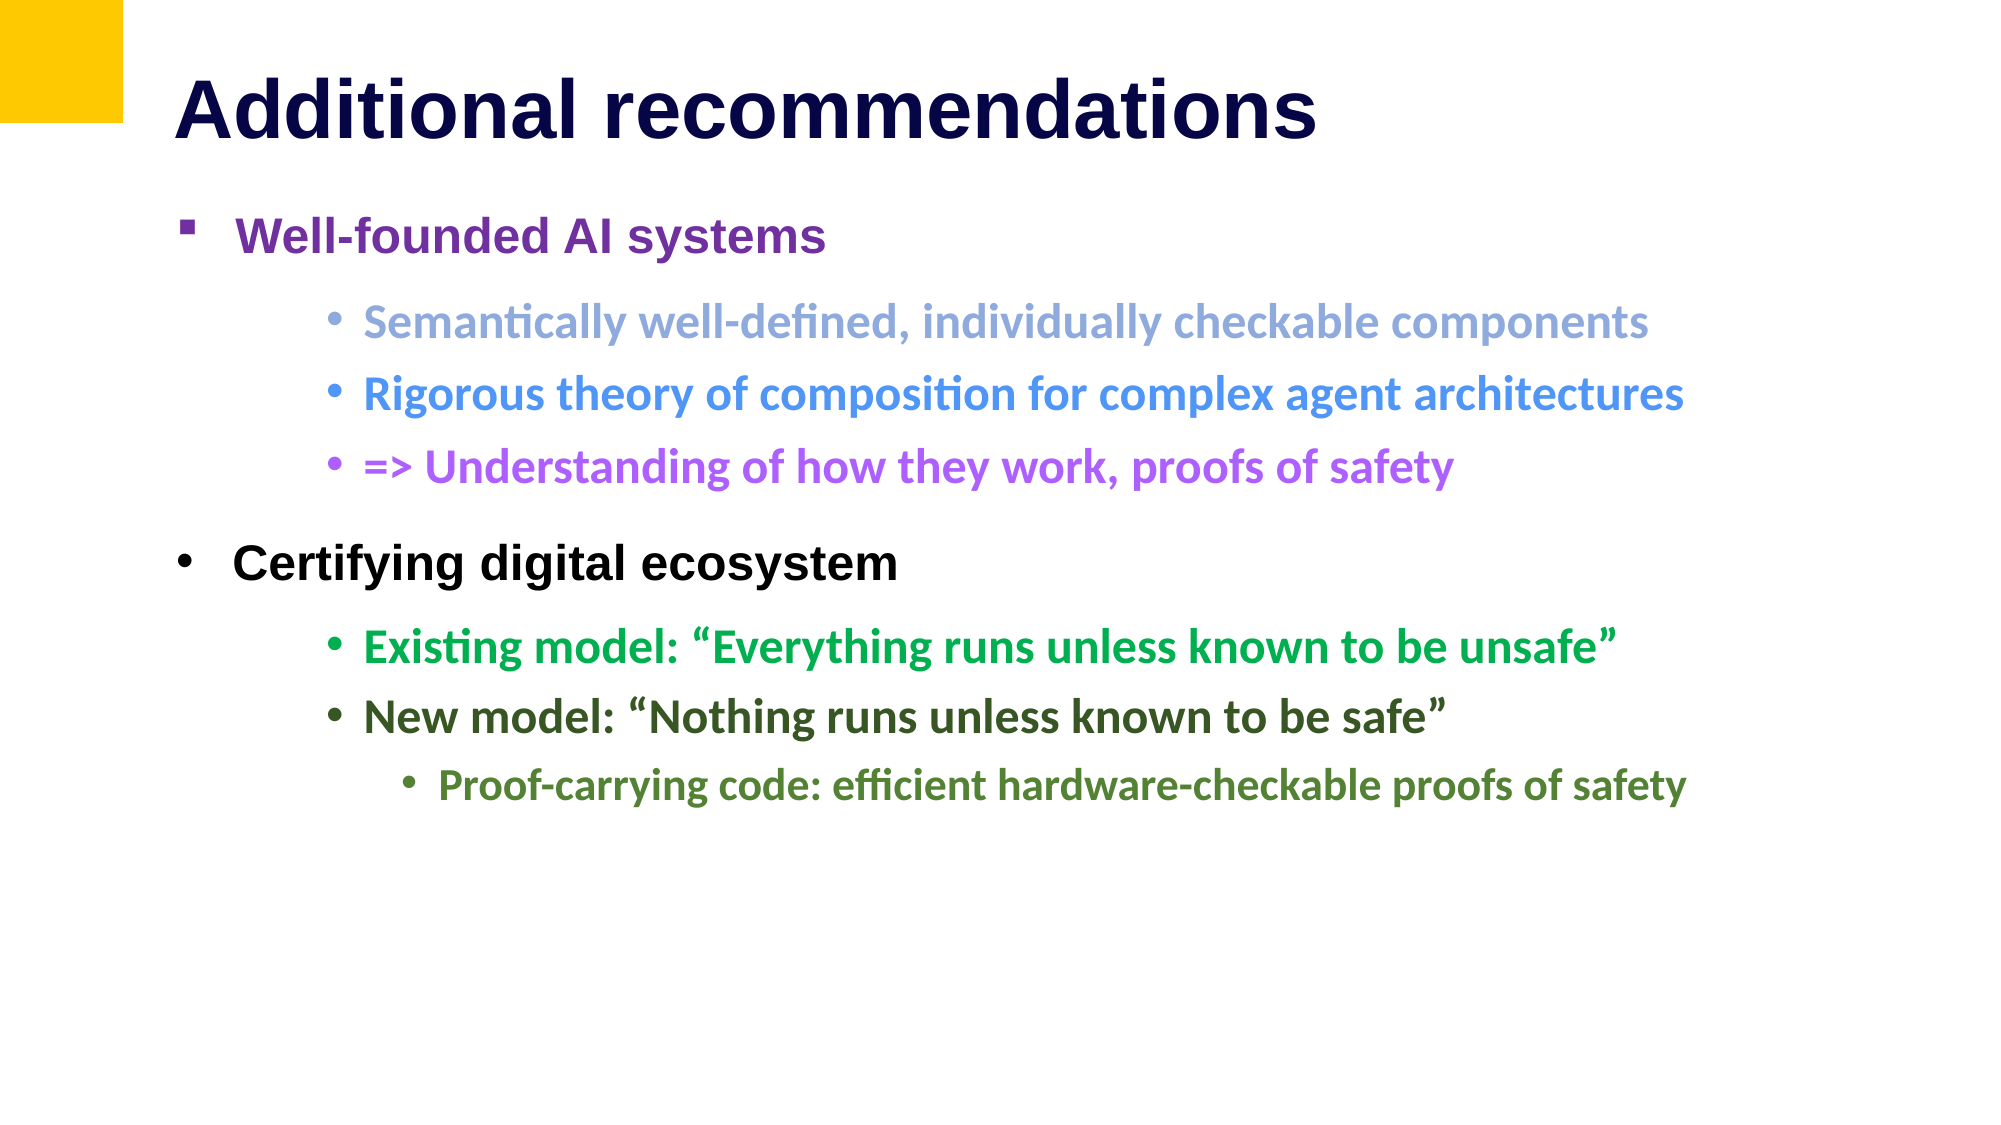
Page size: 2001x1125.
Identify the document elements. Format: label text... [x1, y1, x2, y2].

list Well-founded AI systems Semantically well-defined, individually checkable components Rigorous theory of composition for complex agent architectures => Understanding of how they work, proofs of safety Certifying digital ecosystem Existing model: “Everything runs unless known to be unsafe” New model: “Nothing runs unless known to be safe” Proof-carrying code: efficient hardware-checkable proofs of safety [158, 195, 1968, 1058]
title Additional recommendations [158, 67, 2000, 196]
